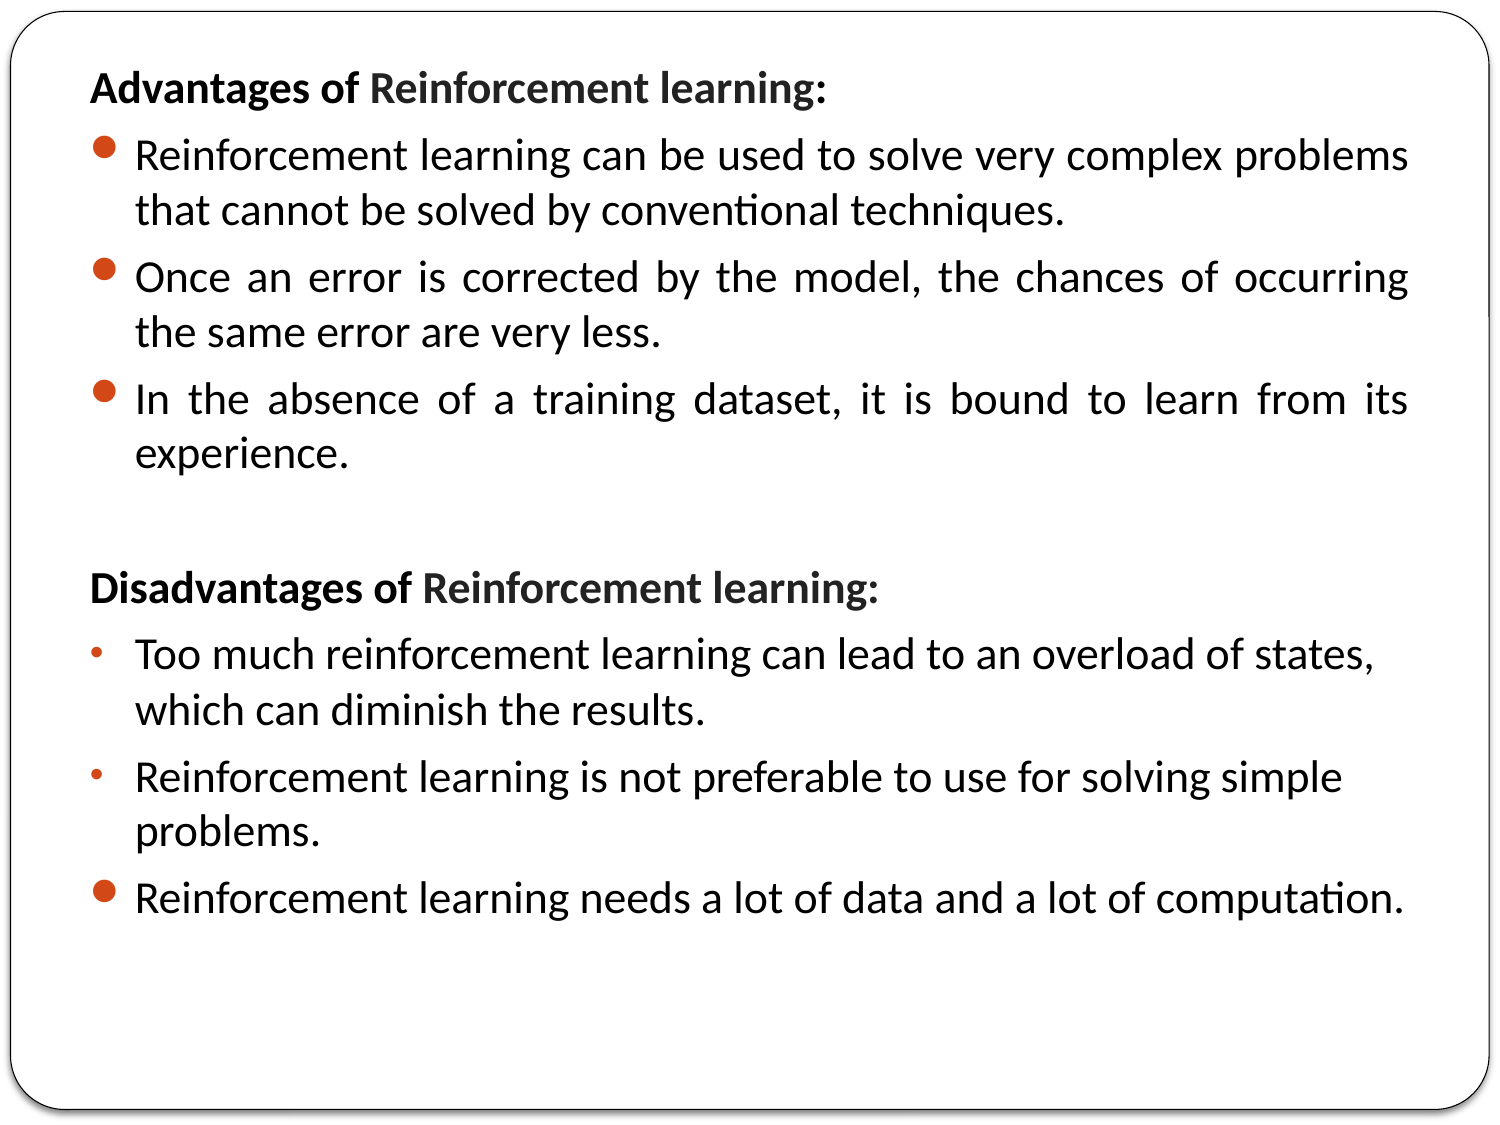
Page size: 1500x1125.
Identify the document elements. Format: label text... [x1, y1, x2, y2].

list Advantages of Reinforcement learning: Reinforcement learning can be used to solve very complex problems that cannot be solved by conventional techniques. Once an error is corrected by the model, the chances of occurring the same error are very less. In the absence of a training dataset, it is bound to learn from its experience. Disadvantages of Reinforcement learning: Too much reinforcement learning can lead to an overload of states, which can diminish the results. Reinforcement learning is not preferable to use for solving simple problems. Reinforcement learning needs a lot of data and a lot of computation. [75, 50, 1425, 1050]
